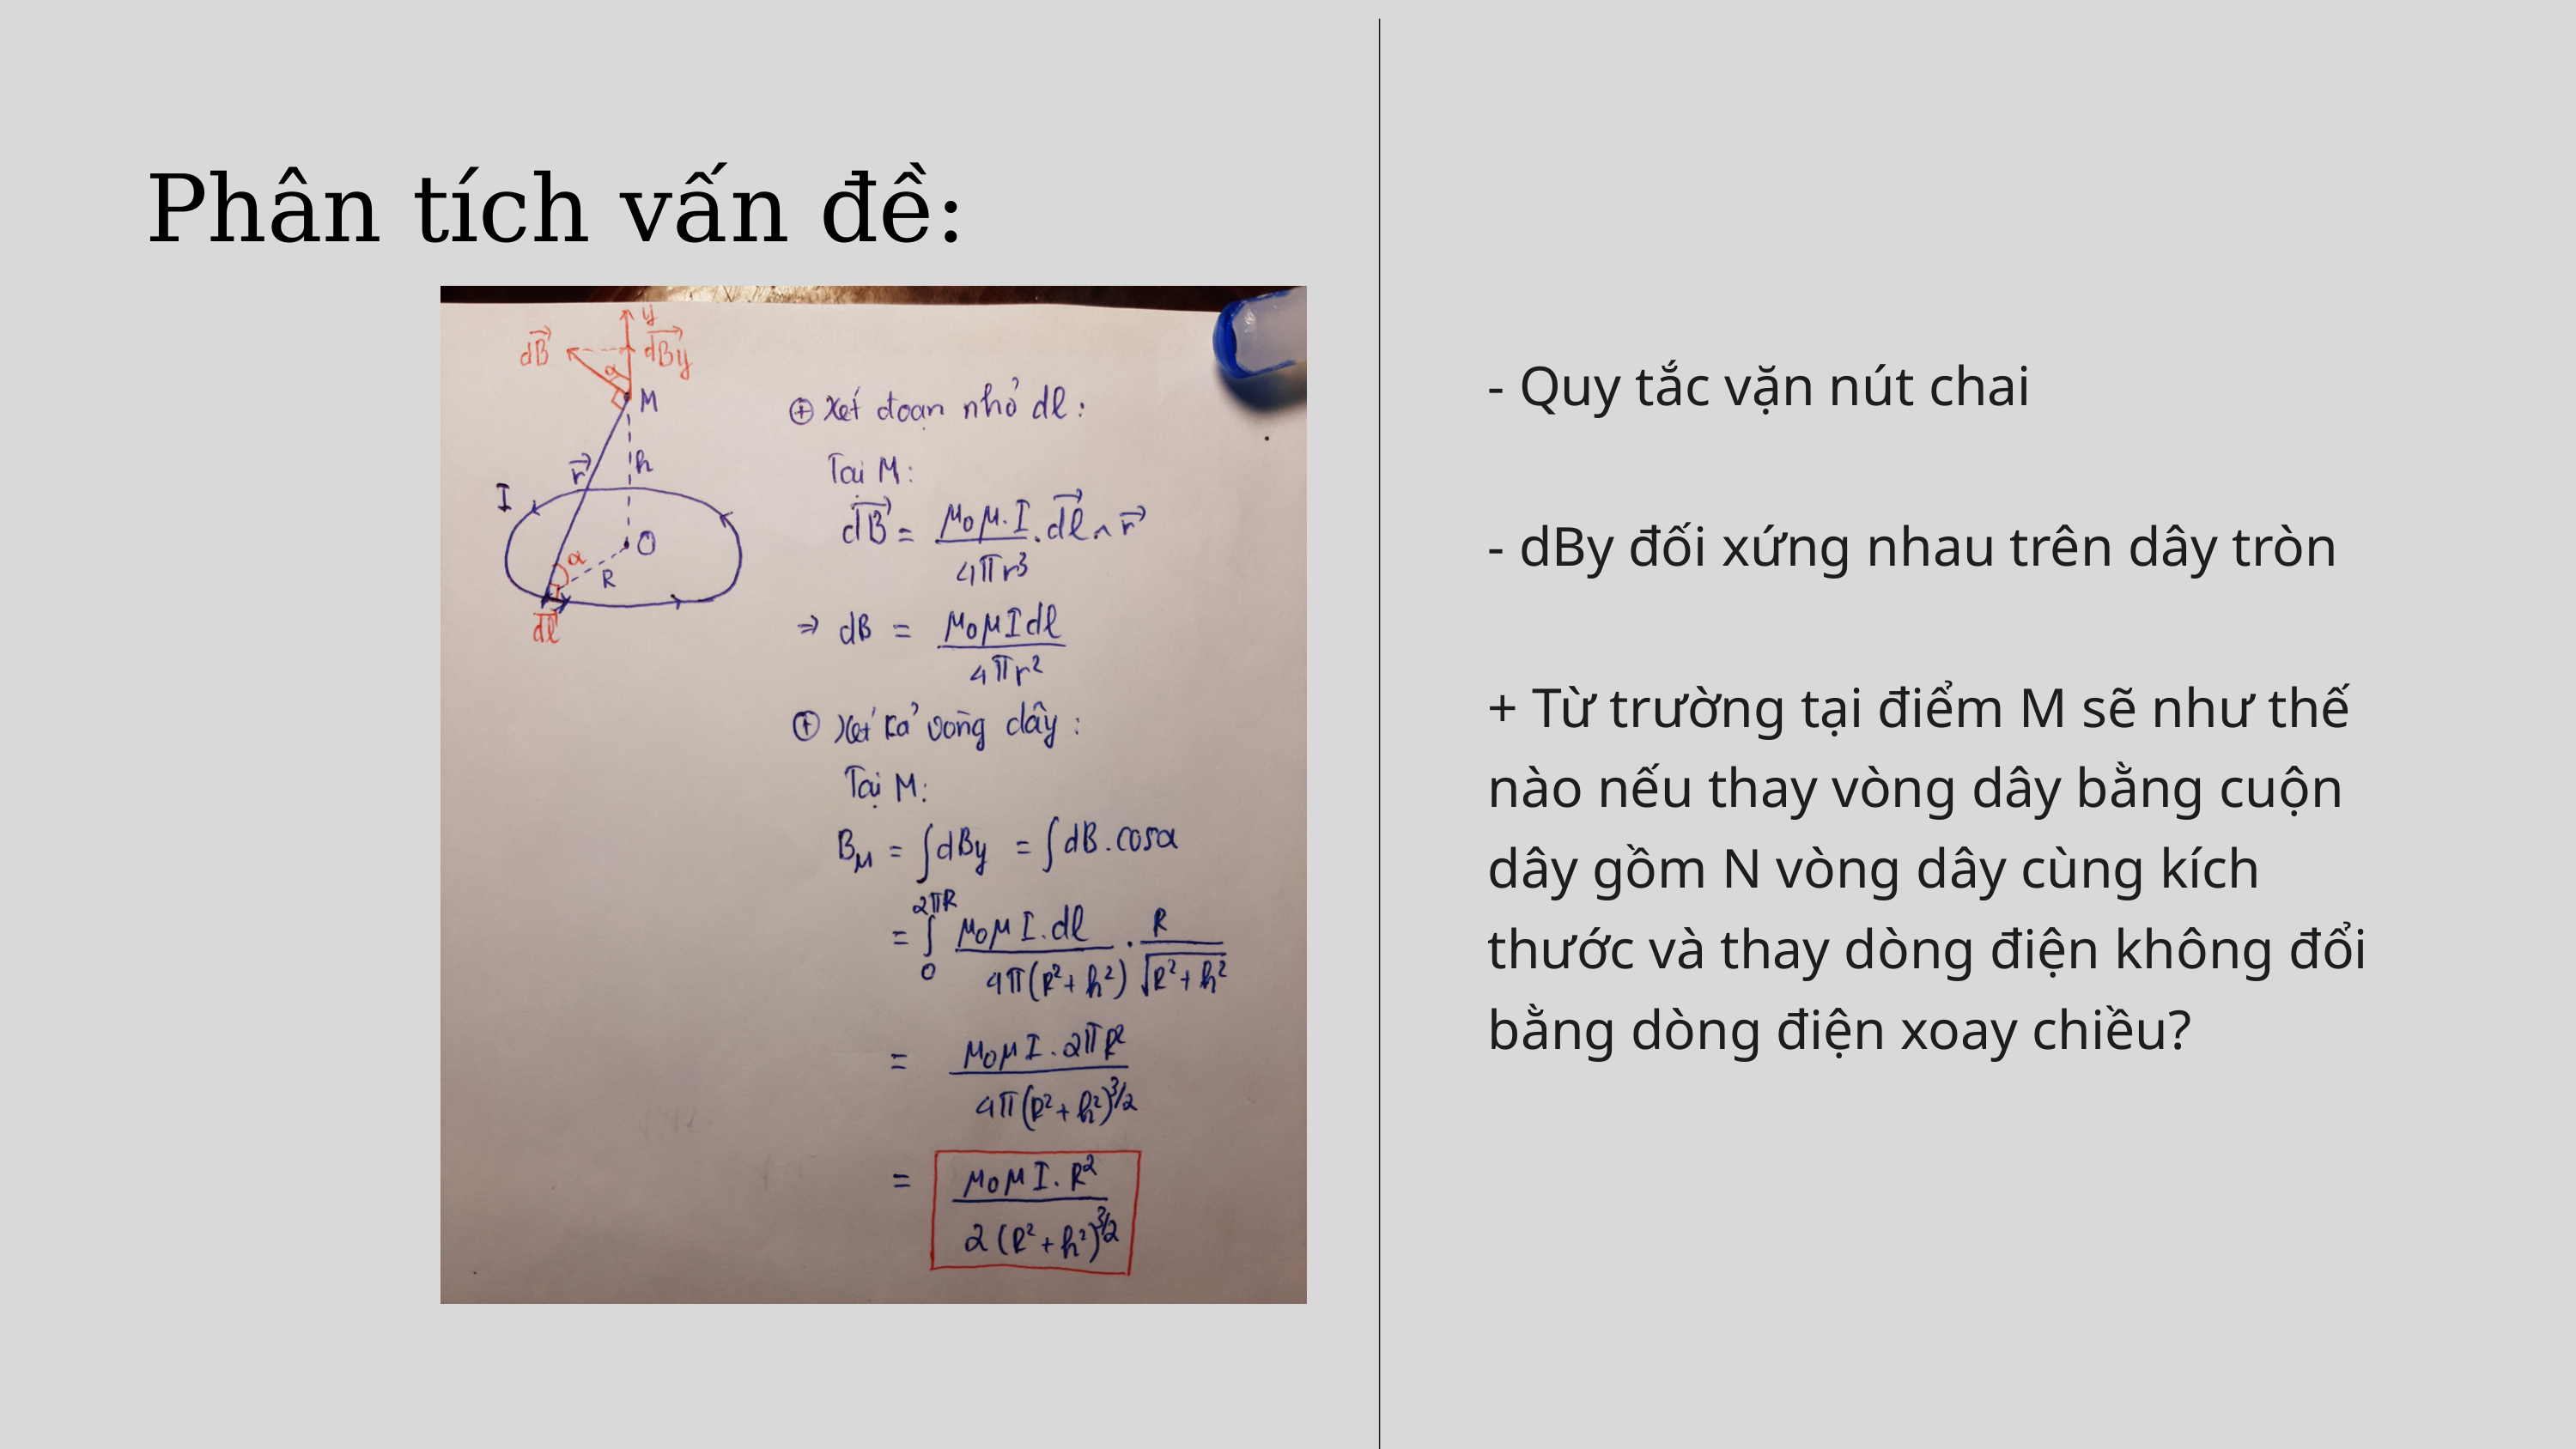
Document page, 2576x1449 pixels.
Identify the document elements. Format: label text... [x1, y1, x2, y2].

picture [440, 285, 1307, 1304]
text_box Phân tích vấn đề: [144, 130, 969, 261]
text_box - Quy tắc vặn nút chai - dBy đối xứng nhau trên dây tròn + Từ trường tại điểm M sẽ như thế nào nếu thay vòng dây bằng cuộn dây gồm N vòng dây cùng kích thước và thay dòng điện không đổi bằng dòng điện xoay chiều? [1487, 335, 2388, 1141]
